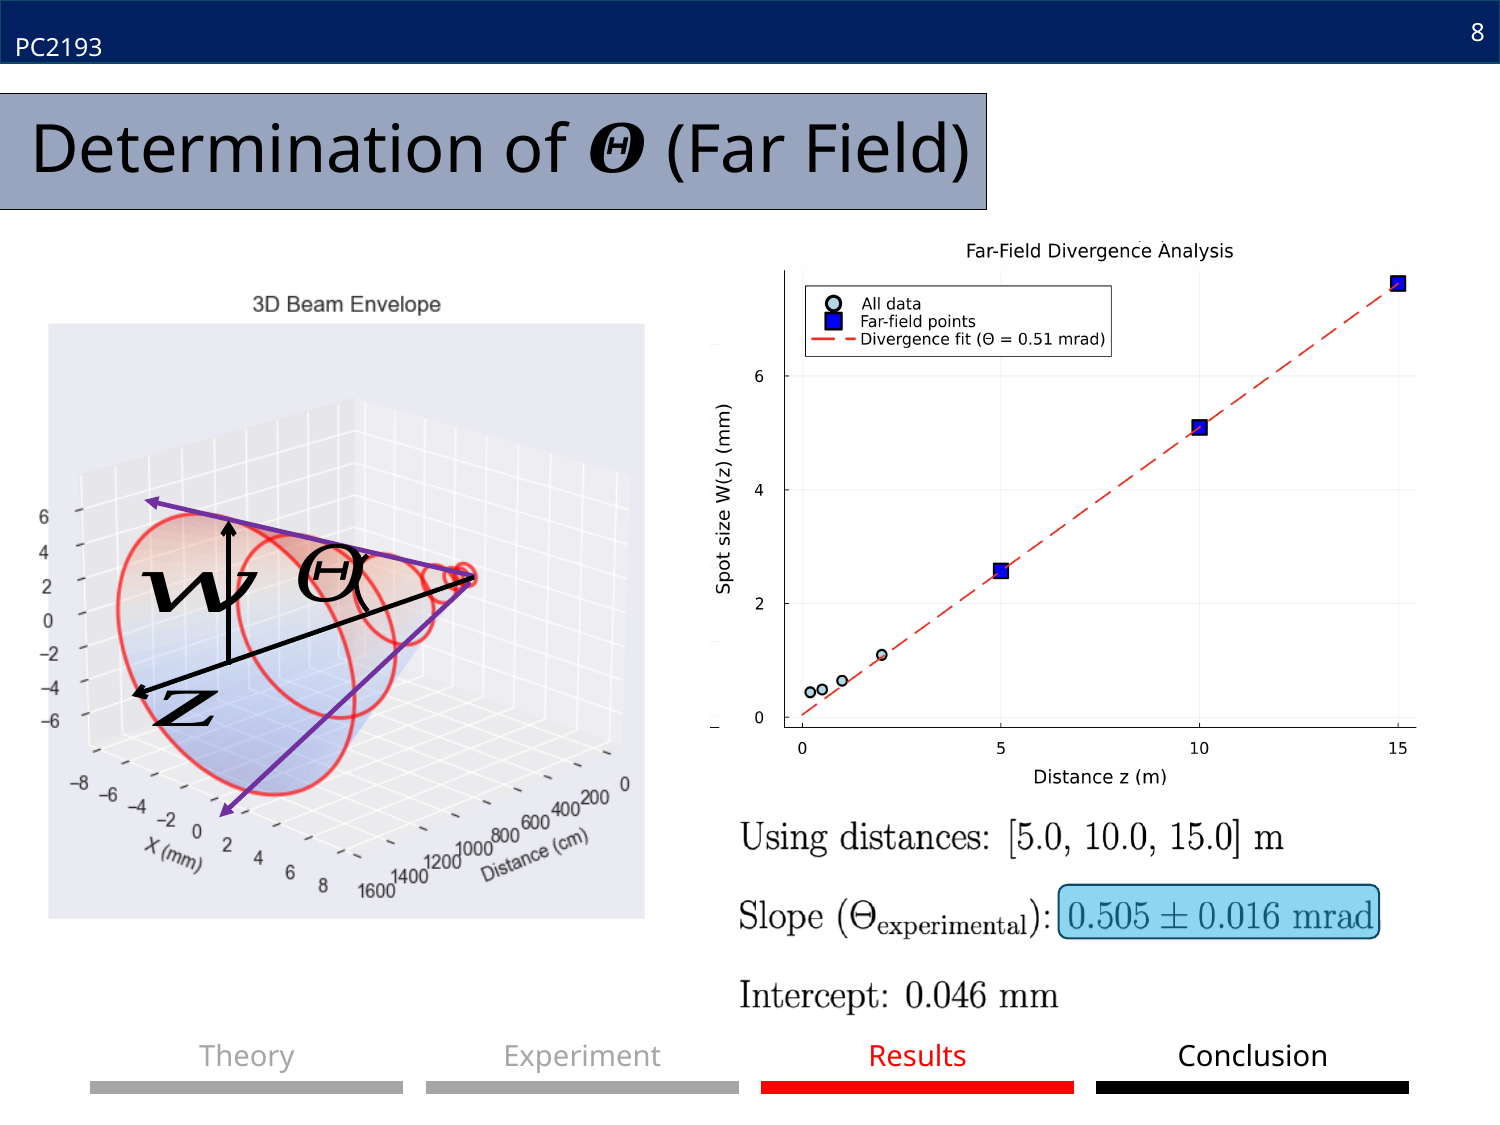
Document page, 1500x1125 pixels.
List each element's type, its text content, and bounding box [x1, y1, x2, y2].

title Determination of 𝜣 (Far Field) [0, 93, 987, 210]
picture [34, 284, 666, 939]
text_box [131, 577, 475, 696]
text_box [177, 460, 481, 787]
picture [710, 241, 1444, 1020]
